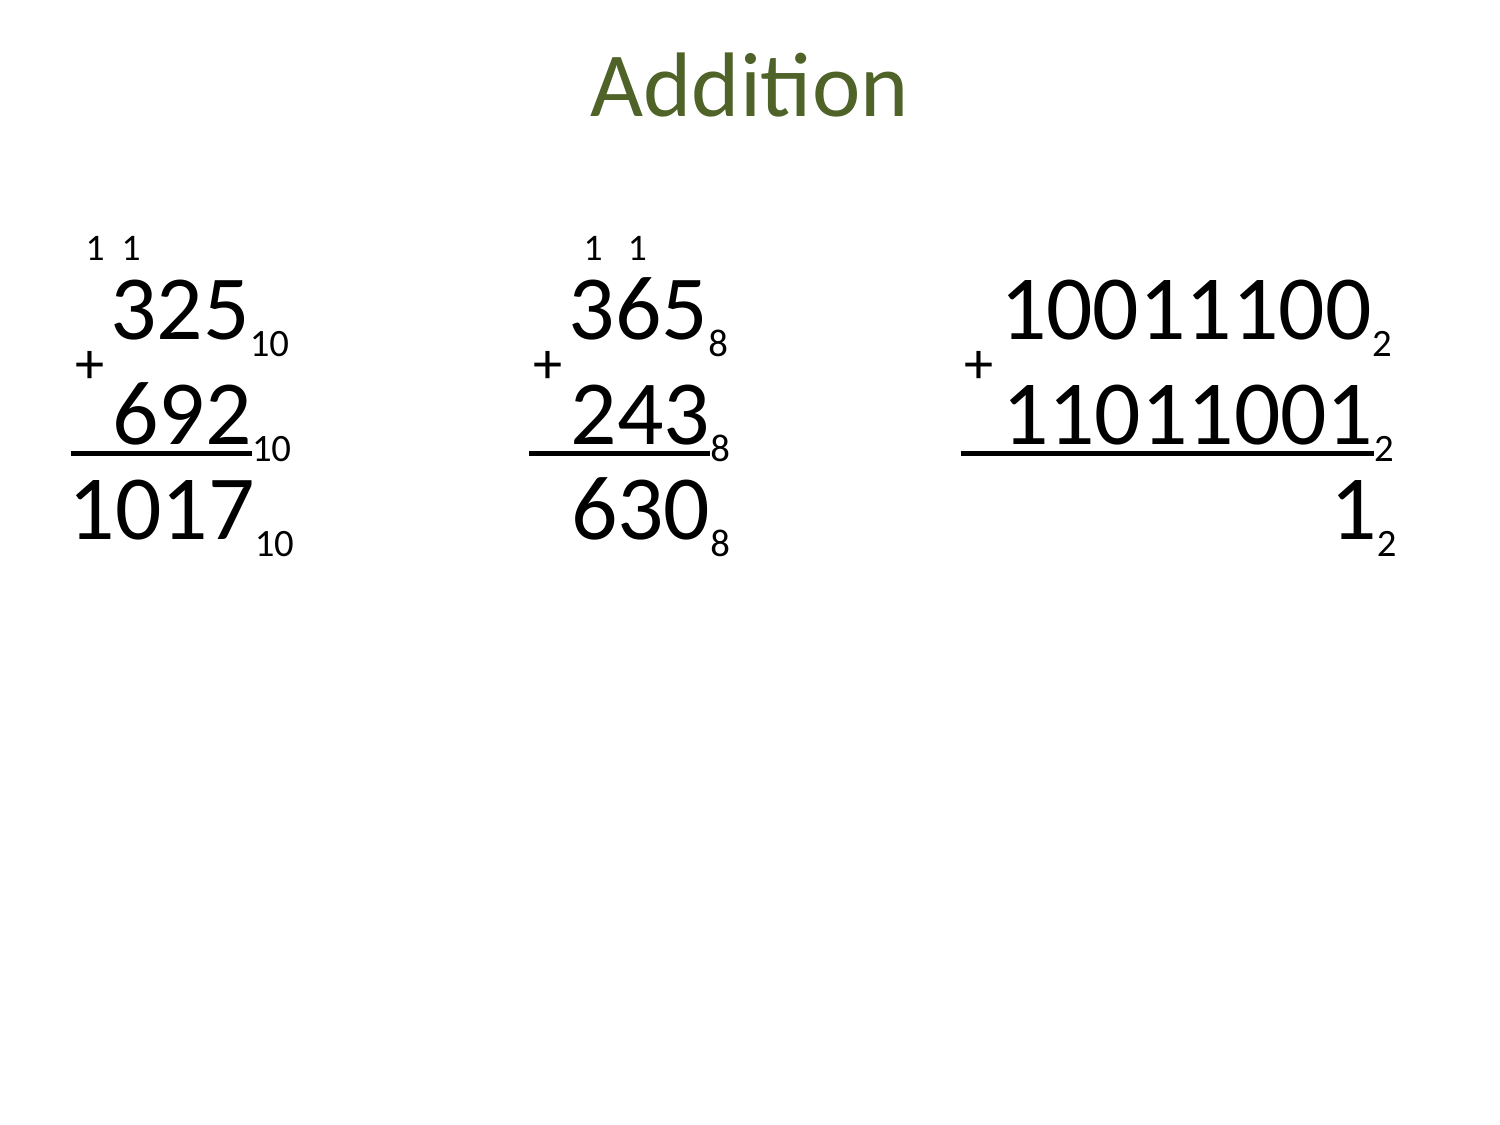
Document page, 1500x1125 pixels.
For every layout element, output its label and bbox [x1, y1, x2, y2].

title [75, 0, 1425, 174]
text_box [514, 216, 869, 572]
text_box [54, 216, 367, 572]
text_box [943, 216, 1500, 572]
